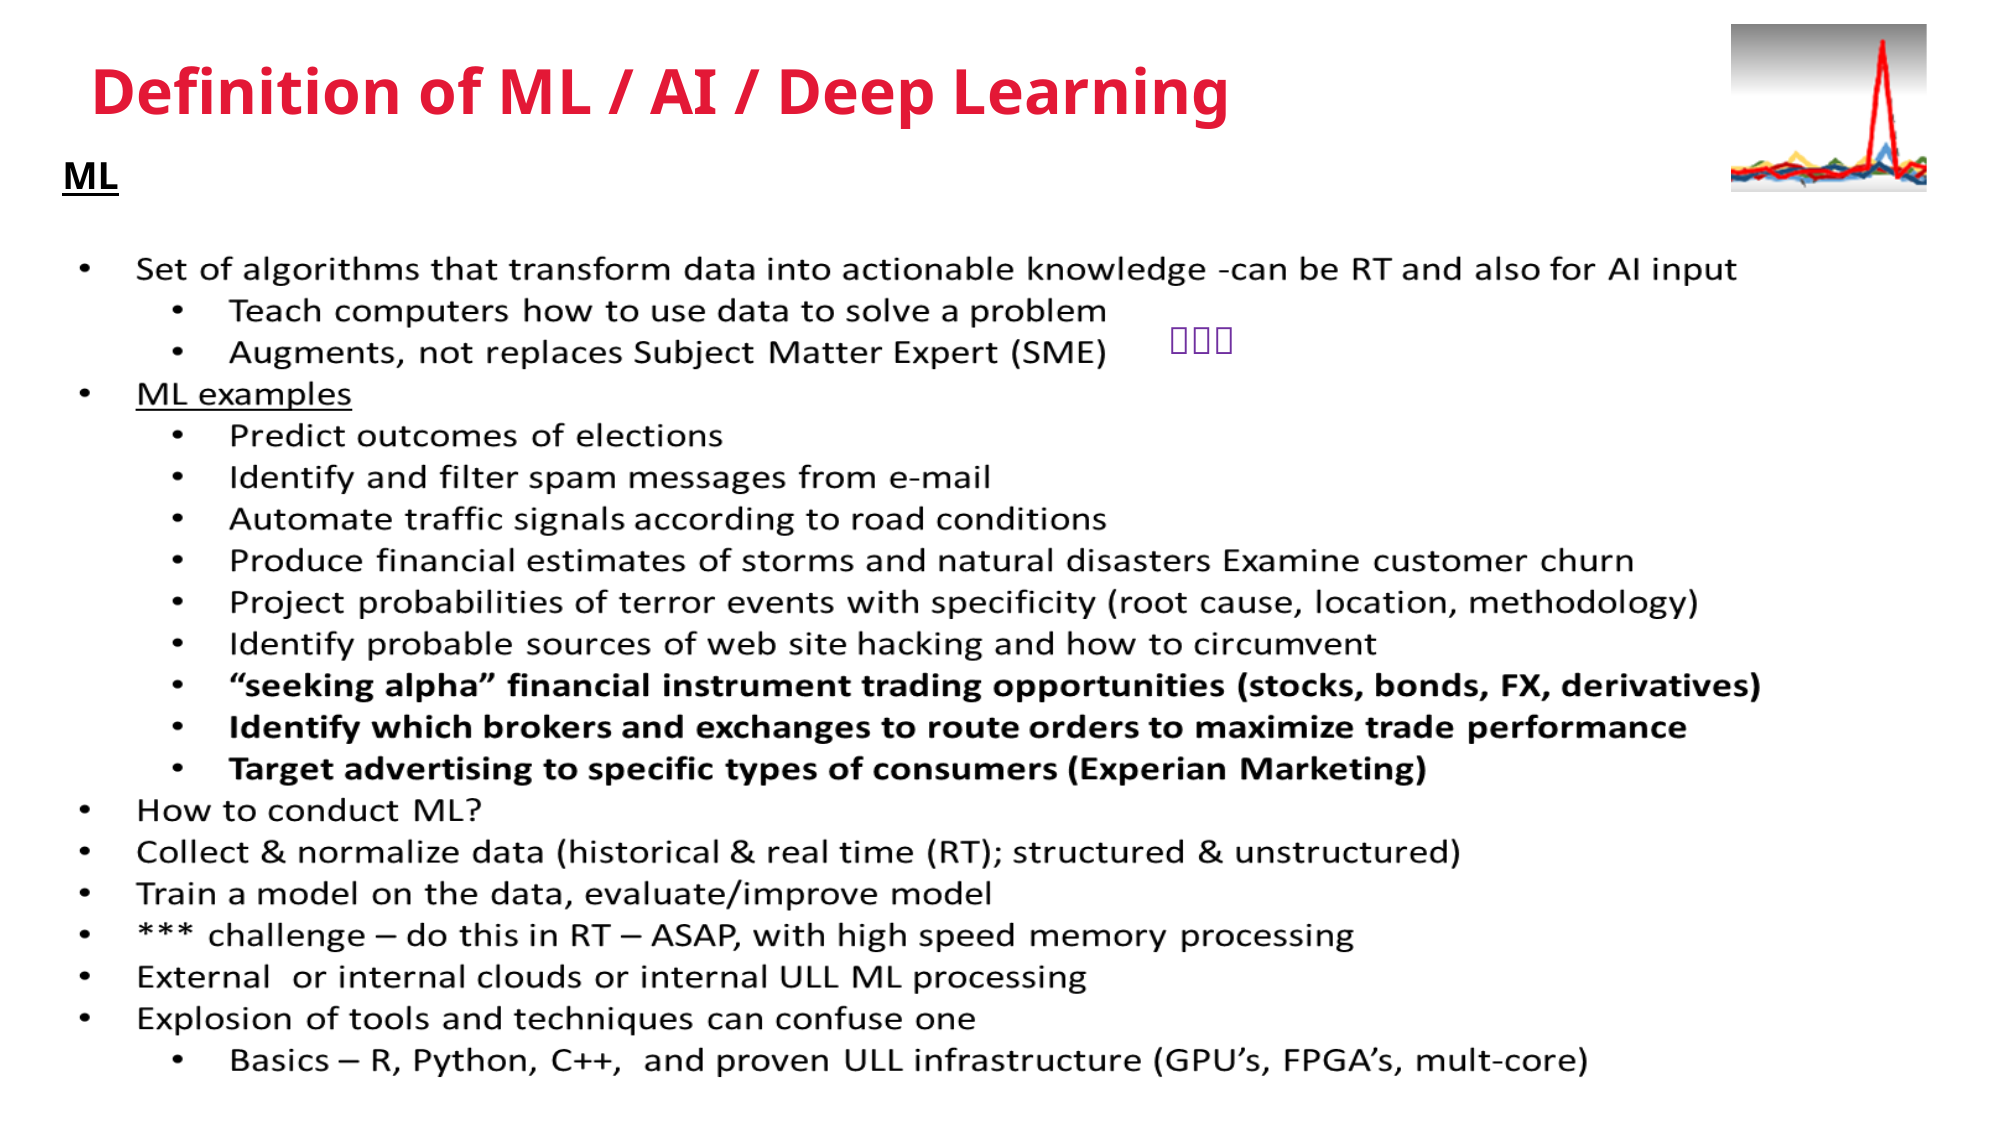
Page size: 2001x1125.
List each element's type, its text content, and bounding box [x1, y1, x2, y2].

picture [54, 237, 1786, 1101]
picture [1730, 24, 1932, 192]
text_box ML [47, 144, 165, 205]
title Definition of ML / AI / Deep Learning [90, 51, 1644, 237]
